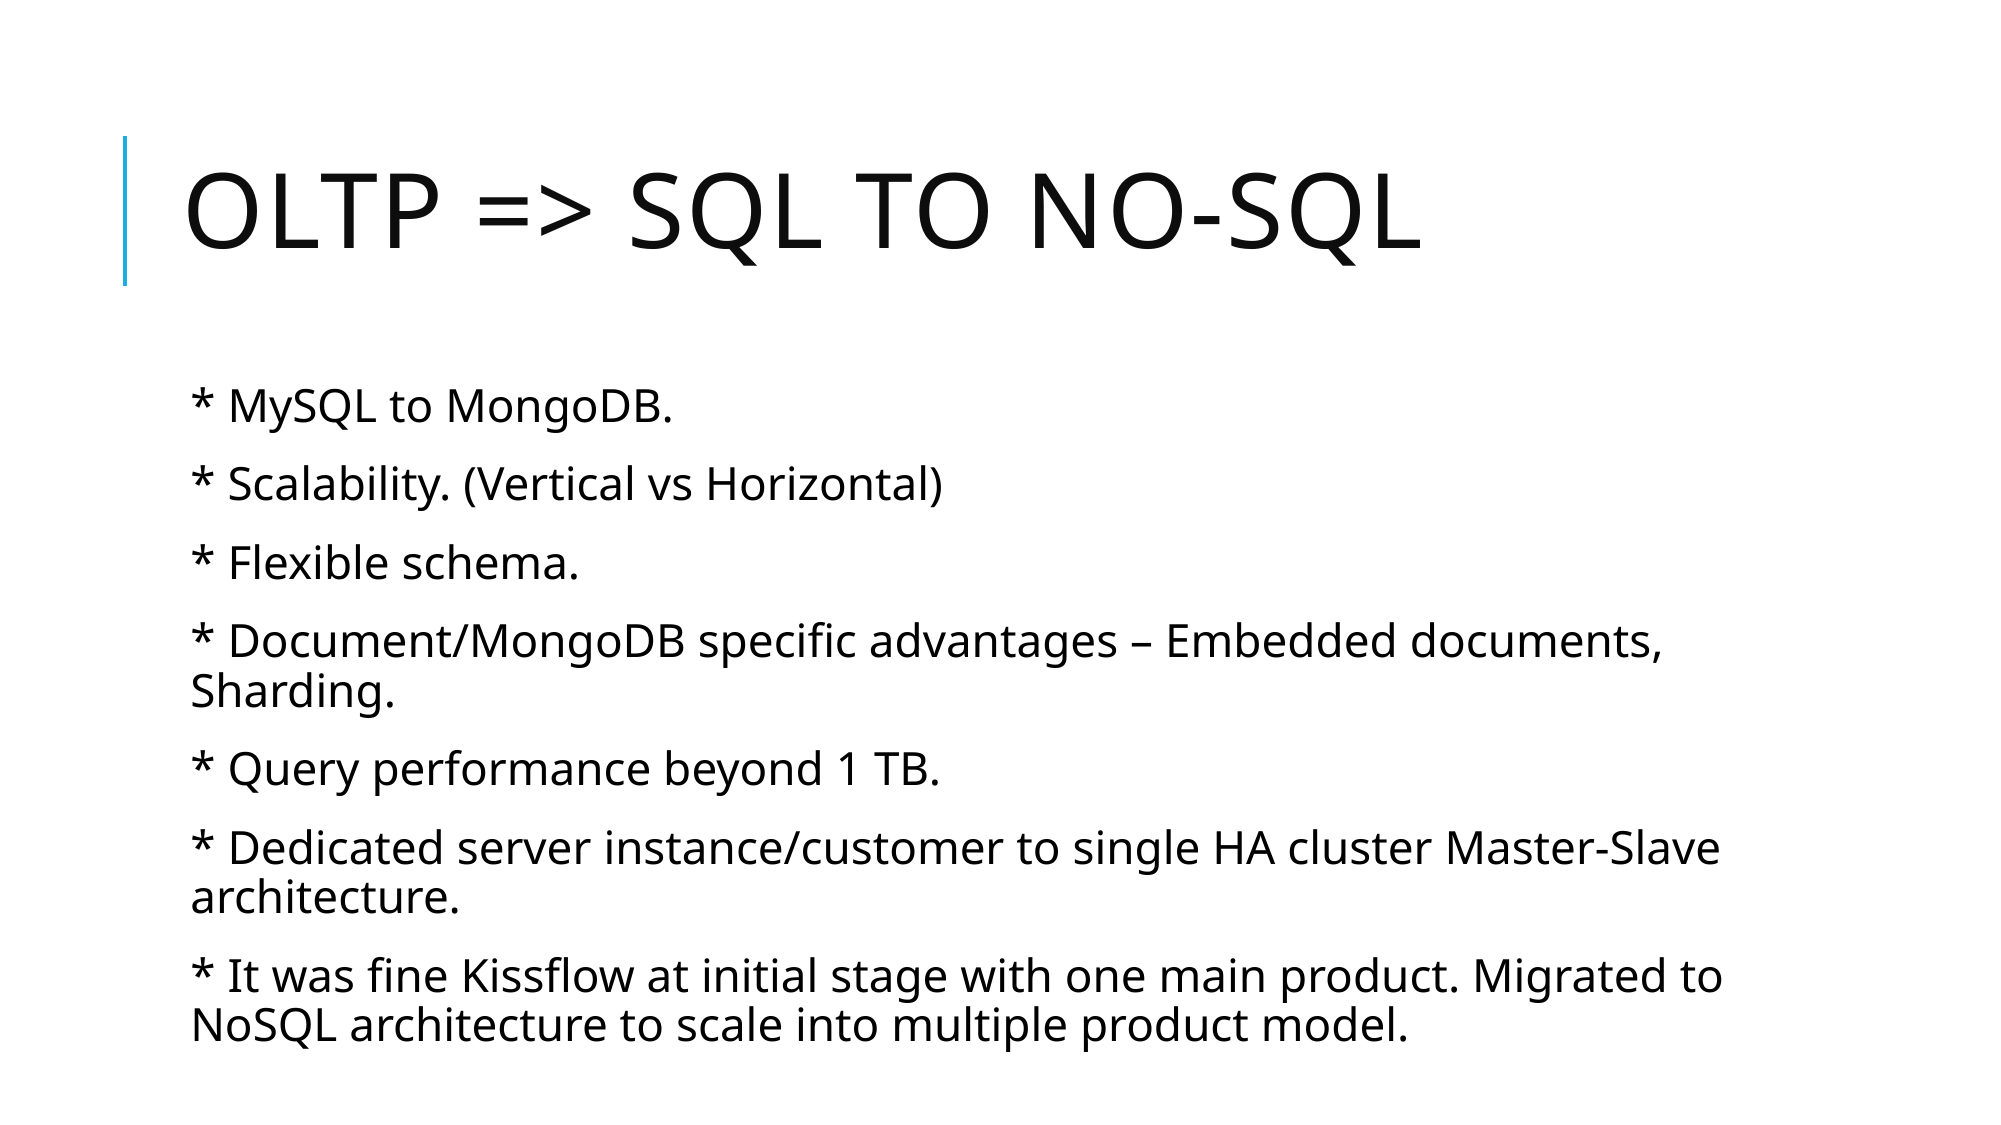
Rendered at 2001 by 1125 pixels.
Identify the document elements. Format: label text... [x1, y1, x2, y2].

title OLTP => SQL to NO-SQL [168, 96, 1763, 342]
list * MySQL to MongoDB. * Scalability. (Vertical vs Horizontal) * Flexible schema. * Document/MongoDB specific advantages – Embedded documents, Sharding. * Query performance beyond 1 TB. * Dedicated server instance/customer to single HA cluster Master-Slave architecture. * It was fine Kissflow at initial stage with one main product. Migrated to NoSQL architecture to scale into multiple product model. [168, 375, 1763, 1035]
